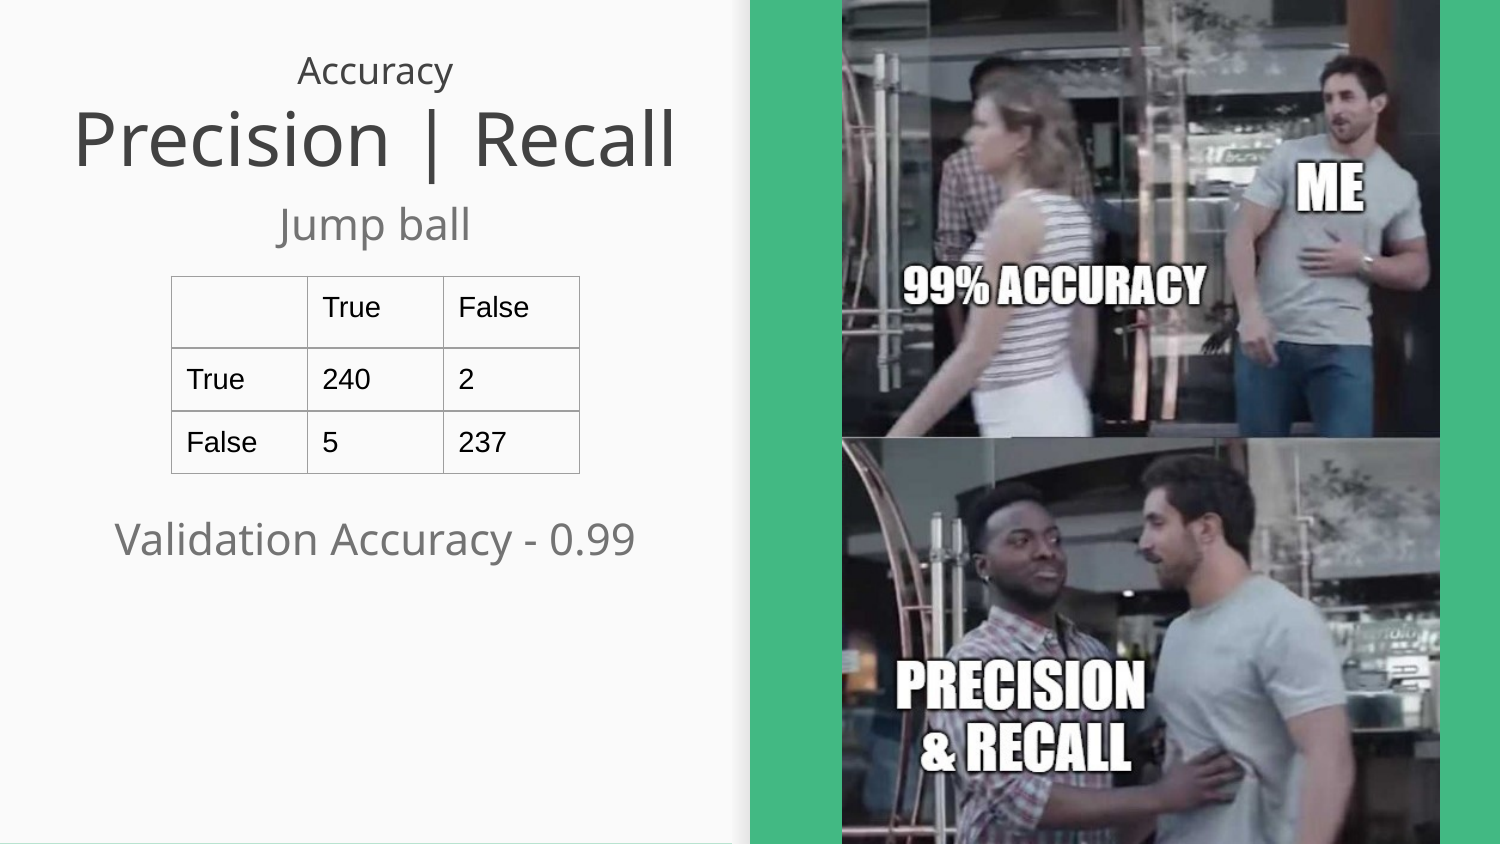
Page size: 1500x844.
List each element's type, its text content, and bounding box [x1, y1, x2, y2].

table_cell 5 [308, 412, 443, 473]
subtitle Jump ball Validation Accuracy - 0.99 [43, 197, 708, 699]
table_cell 237 [444, 412, 579, 473]
table_header False [444, 277, 579, 347]
table_cell False [172, 412, 307, 473]
table_cell 2 [444, 349, 579, 410]
table_header True [308, 277, 443, 347]
title Accuracy Precision | Recall [43, 42, 708, 197]
picture [841, 0, 1440, 844]
table_cell True [172, 349, 307, 410]
table_header [172, 277, 307, 347]
table_cell 240 [308, 349, 443, 410]
